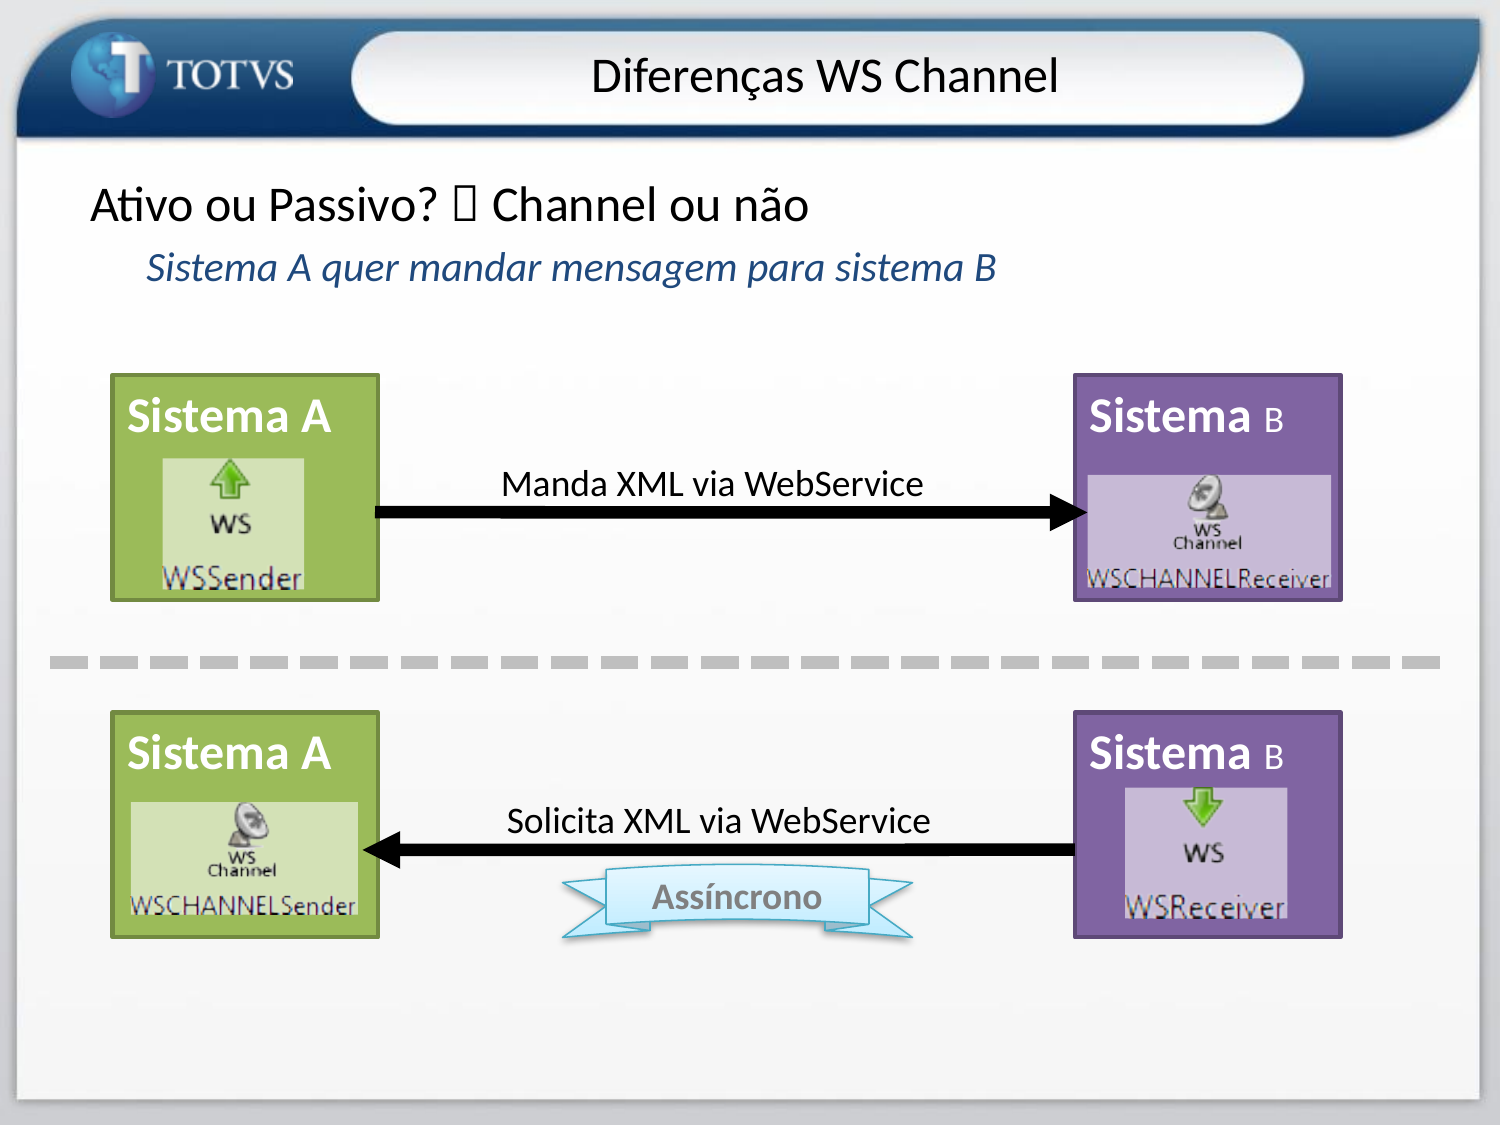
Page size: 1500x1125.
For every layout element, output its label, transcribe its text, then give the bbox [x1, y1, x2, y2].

text_box Sistema A [110, 710, 380, 939]
picture [0, 0, 1500, 1125]
text_box Assíncrono [561, 863, 914, 939]
list Ativo ou Passivo?  Channel ou não Sistema A quer mandar mensagem para sistema B [74, 671, 1426, 985]
text_box Sistema B [1073, 373, 1343, 602]
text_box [362, 788, 1076, 851]
text_box Sistema B [1073, 710, 1343, 939]
text_box Diferenças WS Channel [351, 35, 1301, 118]
text_box Sistema A [110, 373, 380, 602]
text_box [374, 451, 1088, 513]
list Ativo ou Passivo?  Channel ou não Sistema A quer mandar mensagem para sistema B [74, 163, 1426, 661]
